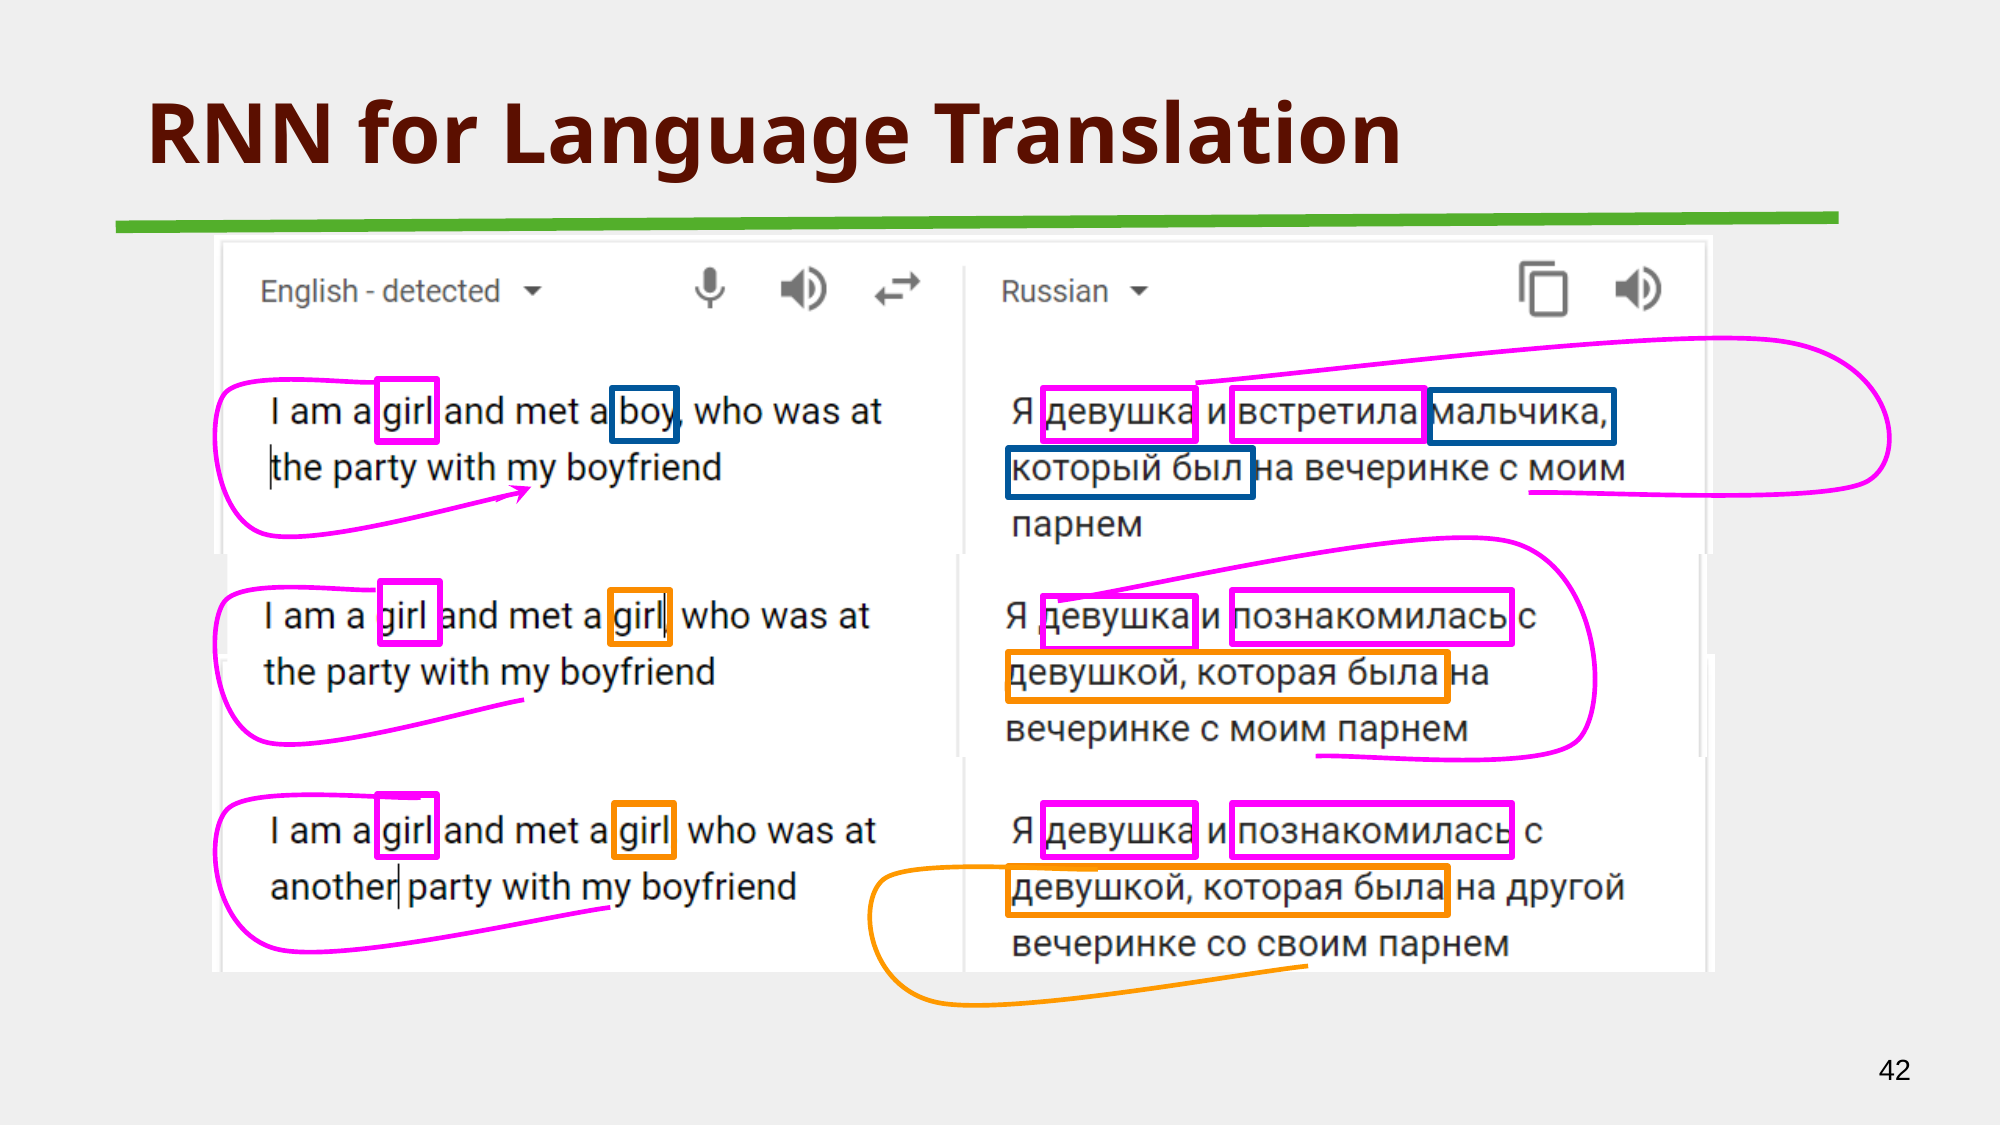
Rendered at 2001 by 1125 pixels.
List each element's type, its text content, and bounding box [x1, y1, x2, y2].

slide_number ‹#› [1858, 1025, 1979, 1112]
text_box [212, 234, 1892, 1006]
title RNN for Language Translation [125, 59, 1692, 199]
